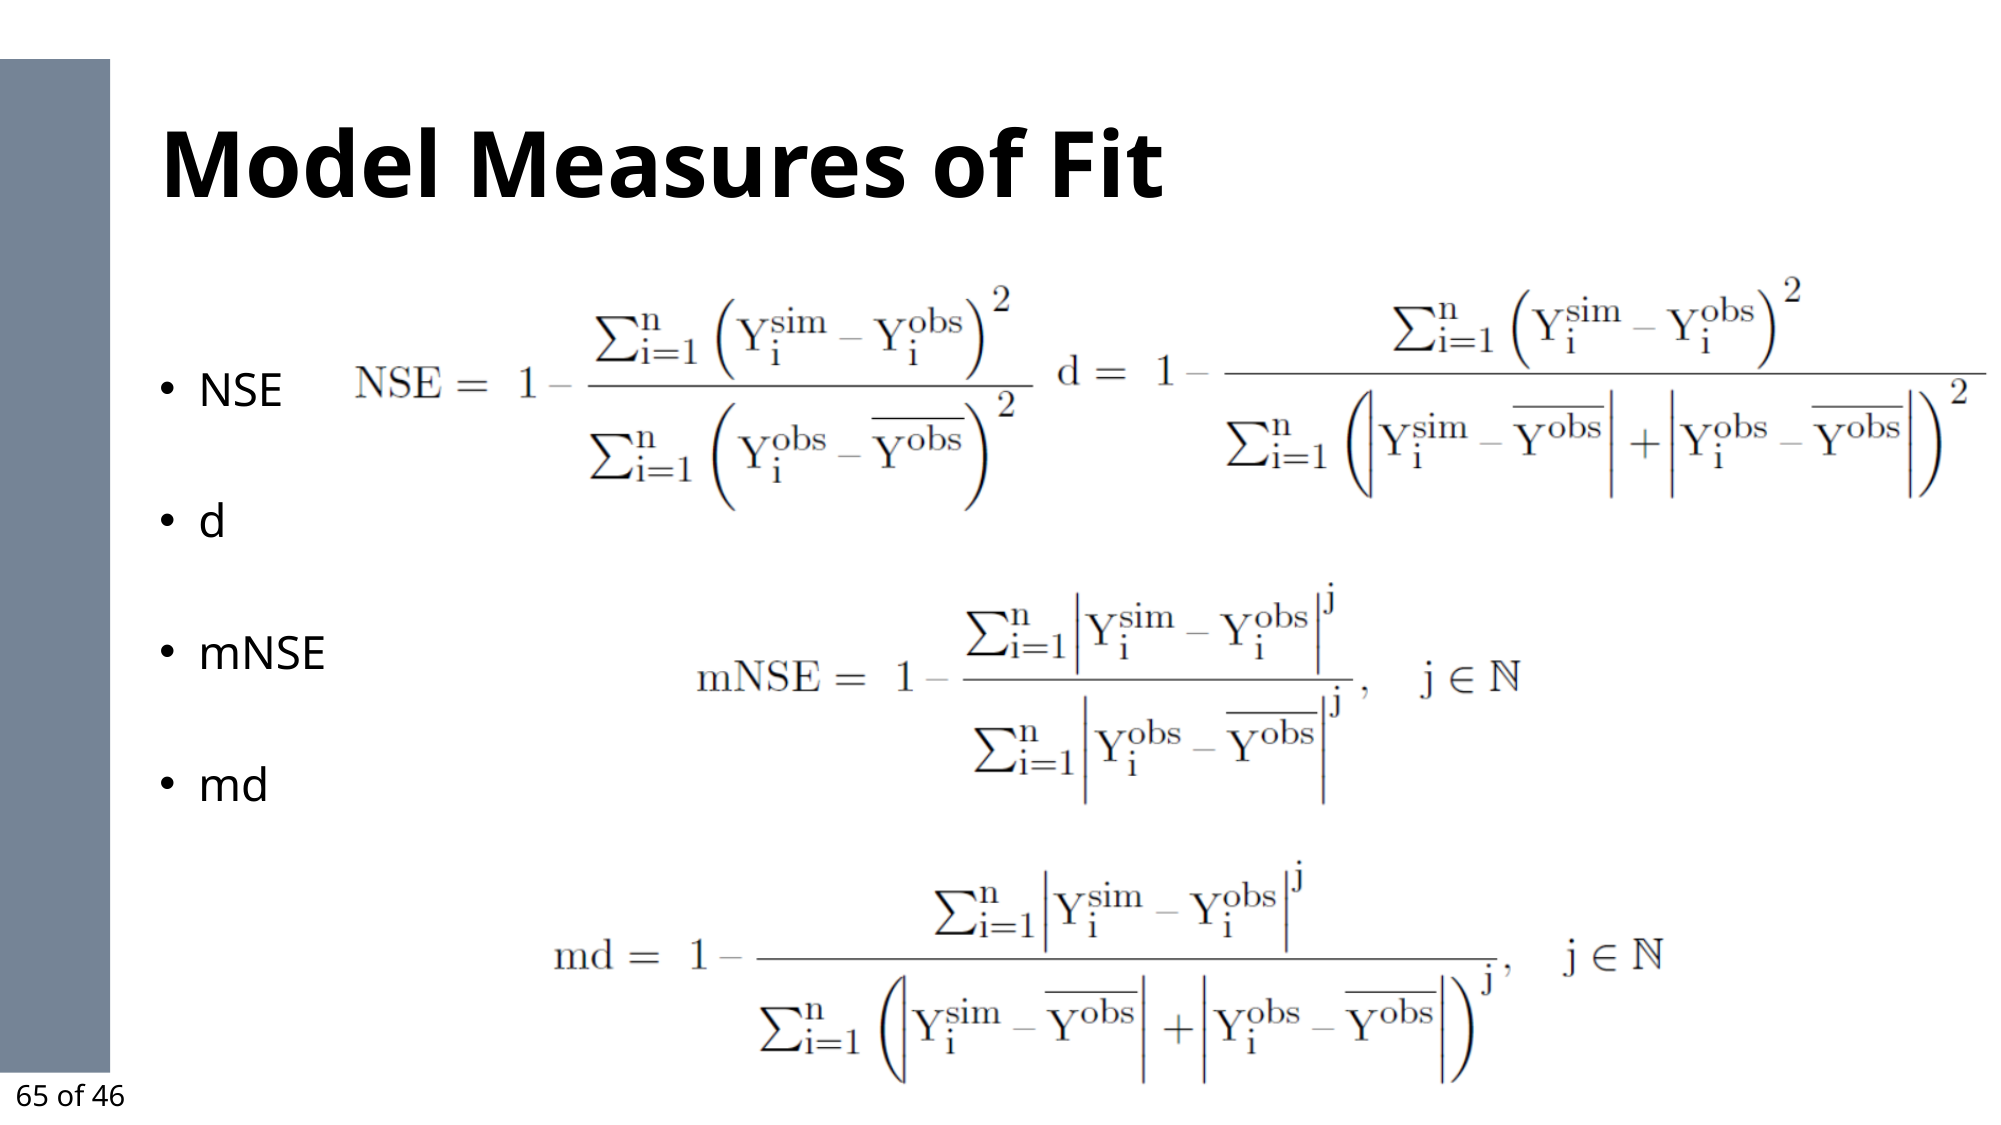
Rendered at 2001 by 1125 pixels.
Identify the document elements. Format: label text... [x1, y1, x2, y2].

list NSE d mNSE md [147, 299, 1933, 1073]
picture [530, 551, 1698, 1100]
picture [342, 247, 2000, 530]
title Model Measures of Fit [147, 59, 1934, 277]
